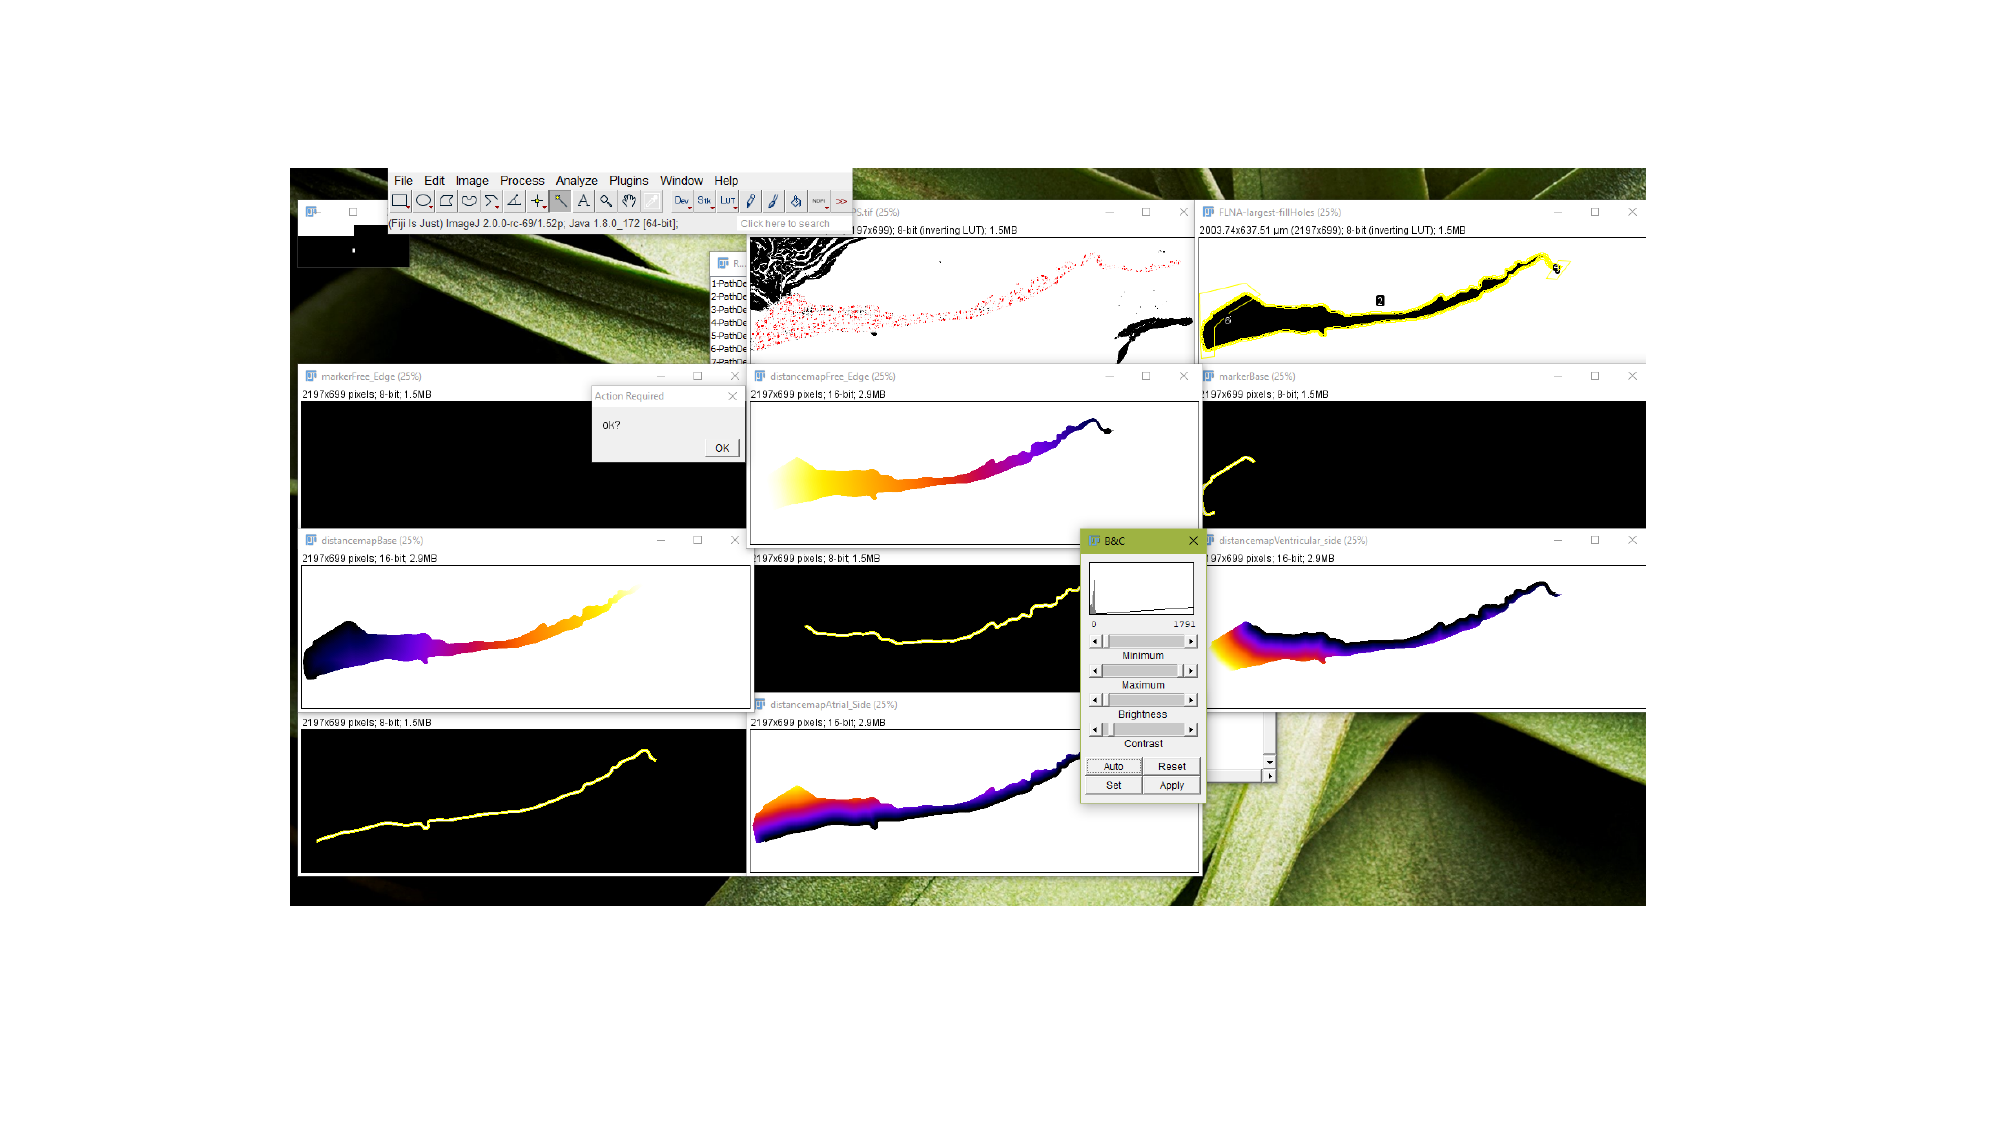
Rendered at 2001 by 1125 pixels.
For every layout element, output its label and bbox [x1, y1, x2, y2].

picture [290, 168, 1646, 906]
